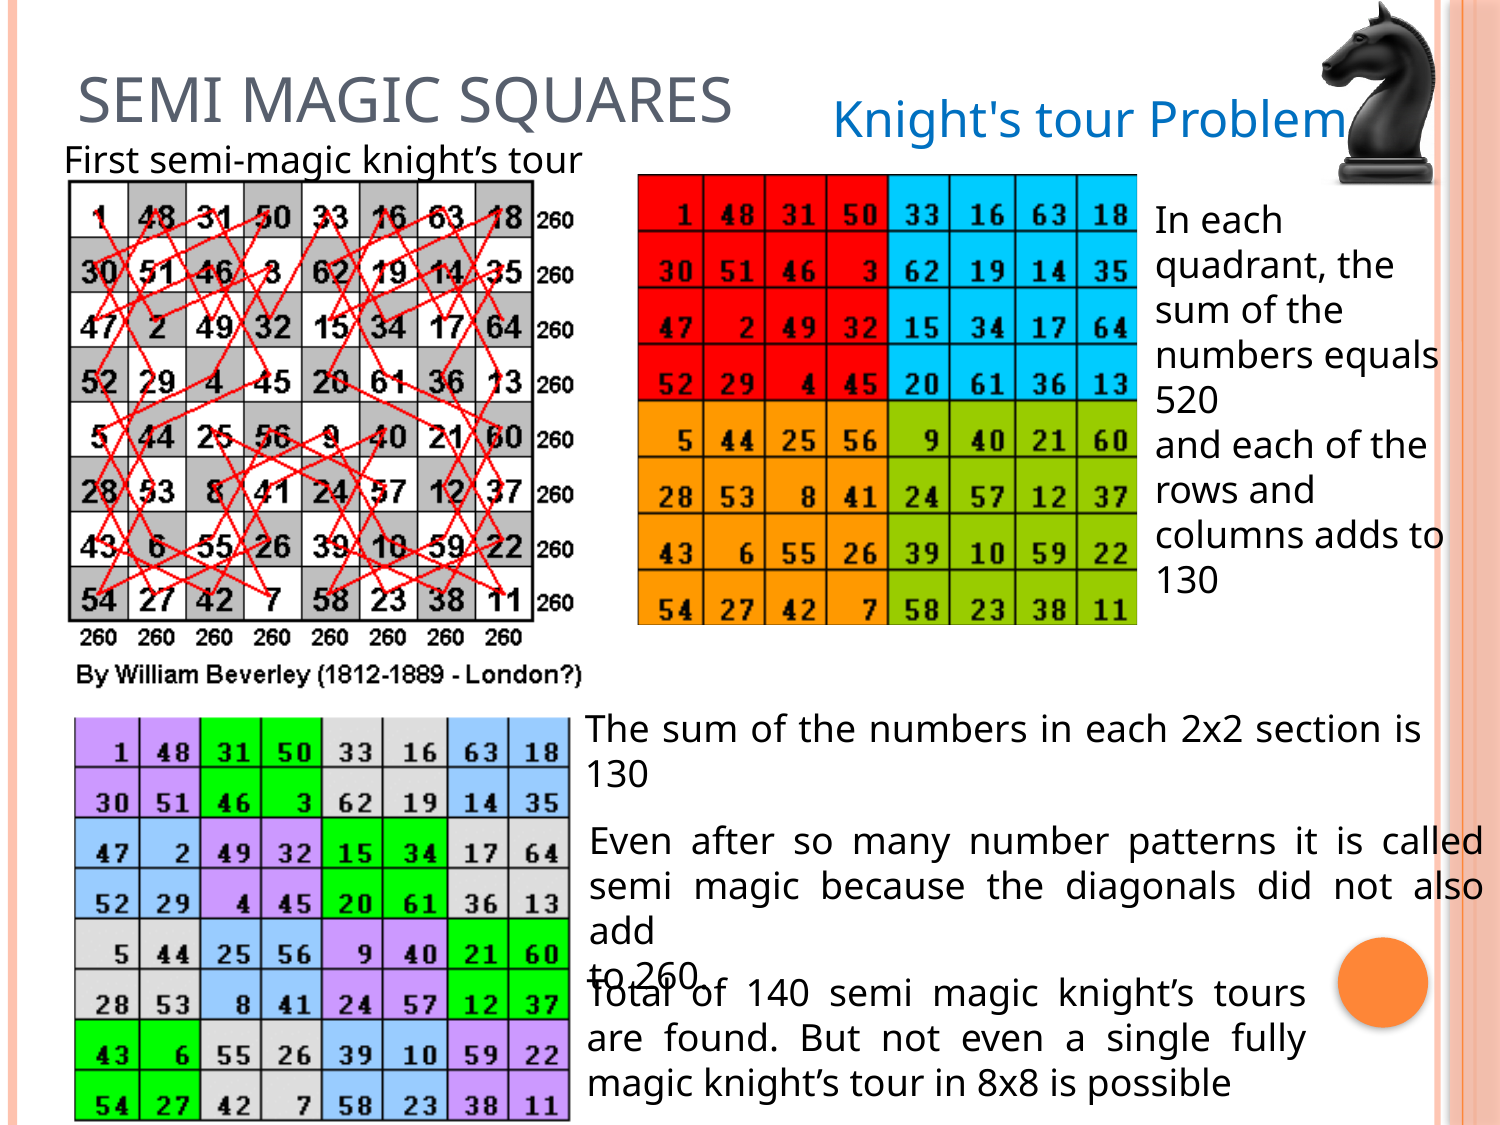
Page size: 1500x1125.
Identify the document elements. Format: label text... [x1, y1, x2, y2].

picture [73, 716, 575, 1122]
text_box The sum of the numbers in each 2x2 section is 130 [570, 698, 1438, 803]
text_box Even after so many number patterns it is called semi magic because the diagonals did not also add to 260. [582, 809, 1500, 1005]
picture [995, 319, 1000, 336]
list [61, 174, 587, 693]
picture [1289, 0, 1478, 188]
text_box Total of 140 semi magic knight’s tours are found. But not even a single fully magic knight’s tour in 8x8 is possible [582, 961, 1322, 1112]
picture [636, 174, 1138, 626]
text_box In each quadrant, the sum of the numbers equals 520 and each of the rows and columns adds to 130 [1143, 188, 1463, 609]
text_box First semi-magic knight’s tour [48, 128, 599, 189]
text_box Knight's tour Problem [816, 87, 1283, 155]
picture [1118, 319, 1123, 336]
picture [1056, 262, 1062, 280]
title Semi Magic Squares [62, 0, 1214, 143]
